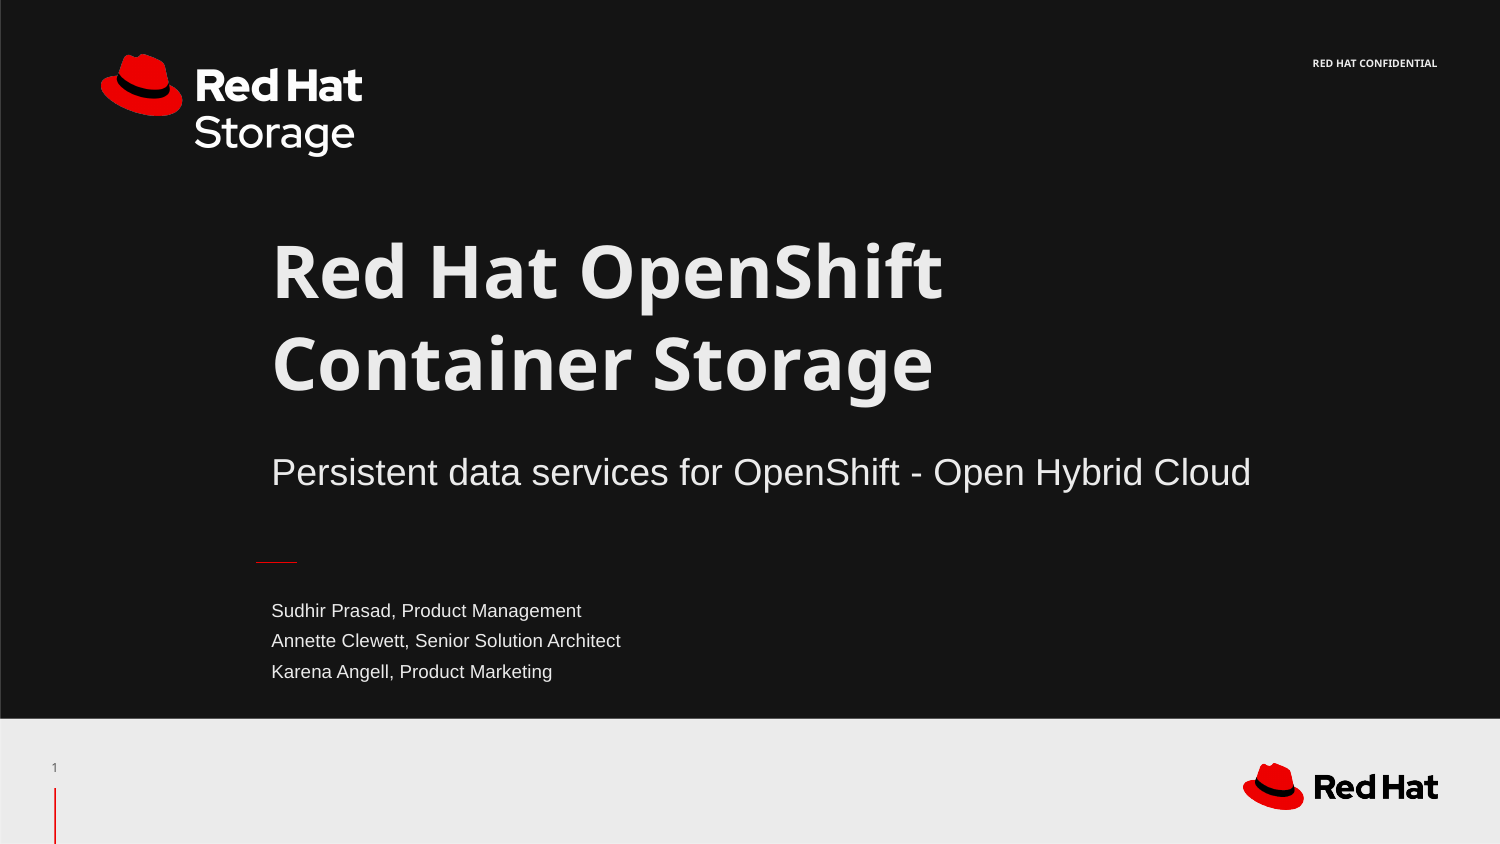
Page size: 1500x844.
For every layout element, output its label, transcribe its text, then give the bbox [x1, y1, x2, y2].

subtitle Sudhir Prasad, Product Management Annette Clewett, Senior Solution Architect Karena Angell, Product Marketing [256, 576, 1184, 651]
subtitle Persistent data services for OpenShift - Open Hybrid Cloud [256, 433, 1363, 546]
picture [0, 0, 1500, 844]
slide_number ‹#› [10, 759, 101, 777]
title Red Hat OpenShift Container Storage [256, 214, 1251, 412]
